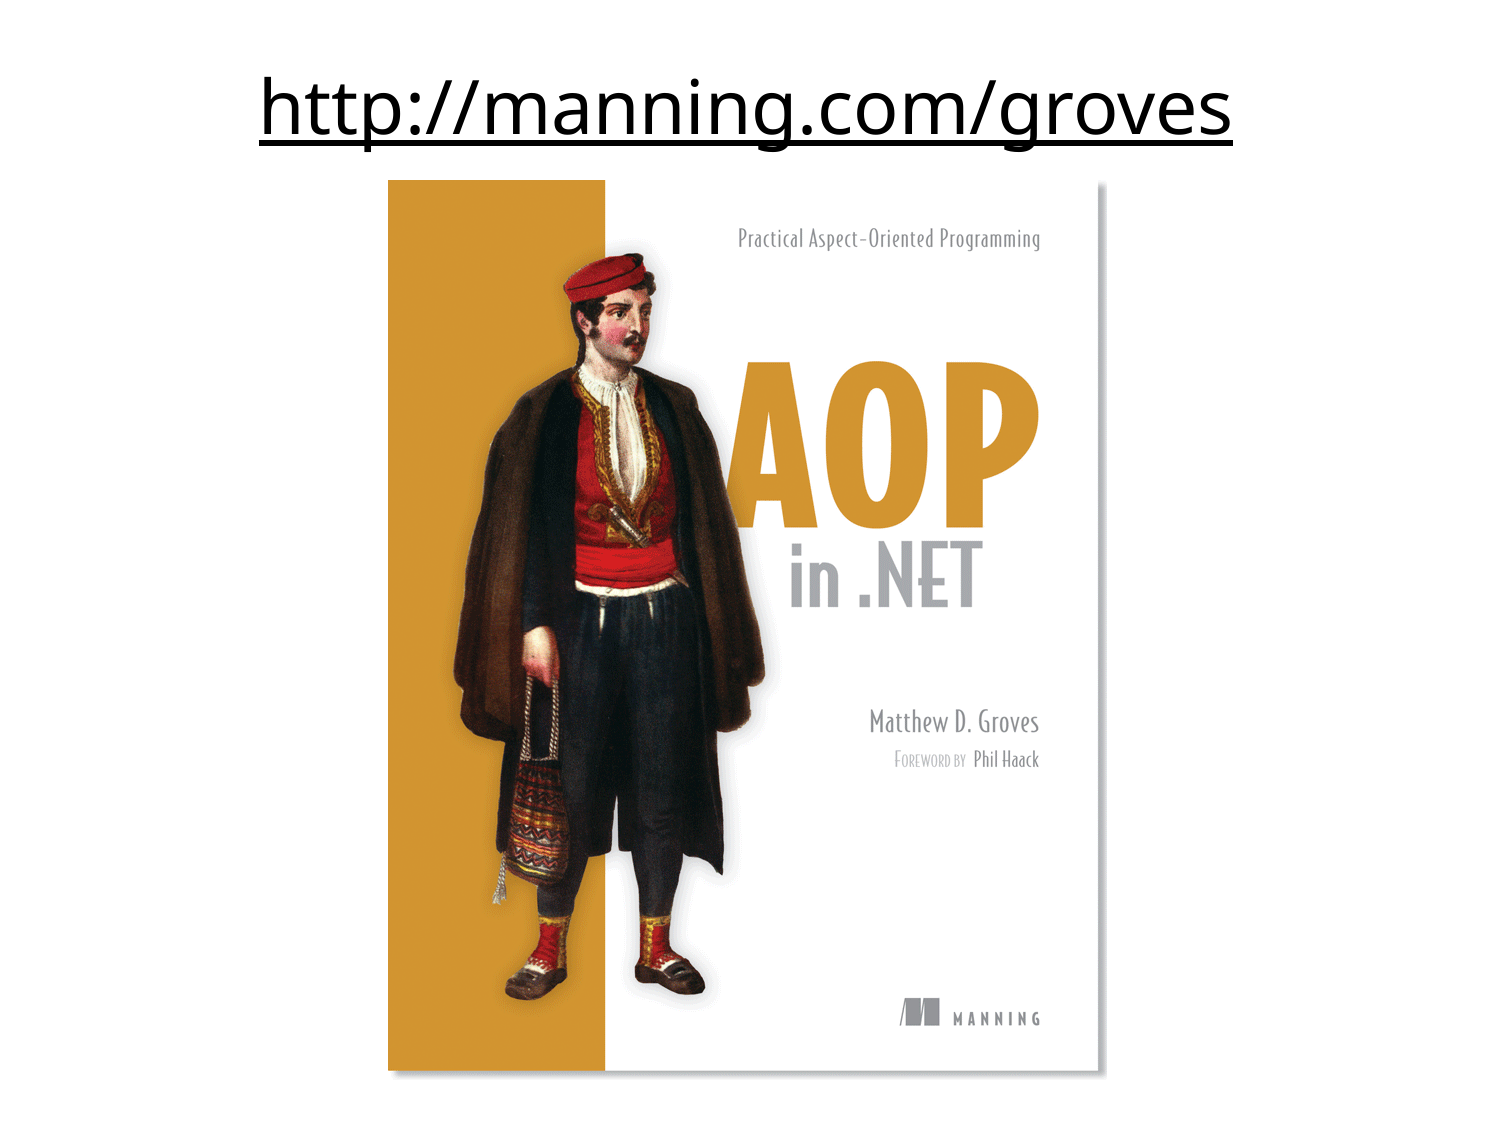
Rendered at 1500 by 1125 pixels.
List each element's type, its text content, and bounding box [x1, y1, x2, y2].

title http://manning.com/groves [241, 46, 1254, 257]
picture [388, 180, 1107, 1080]
